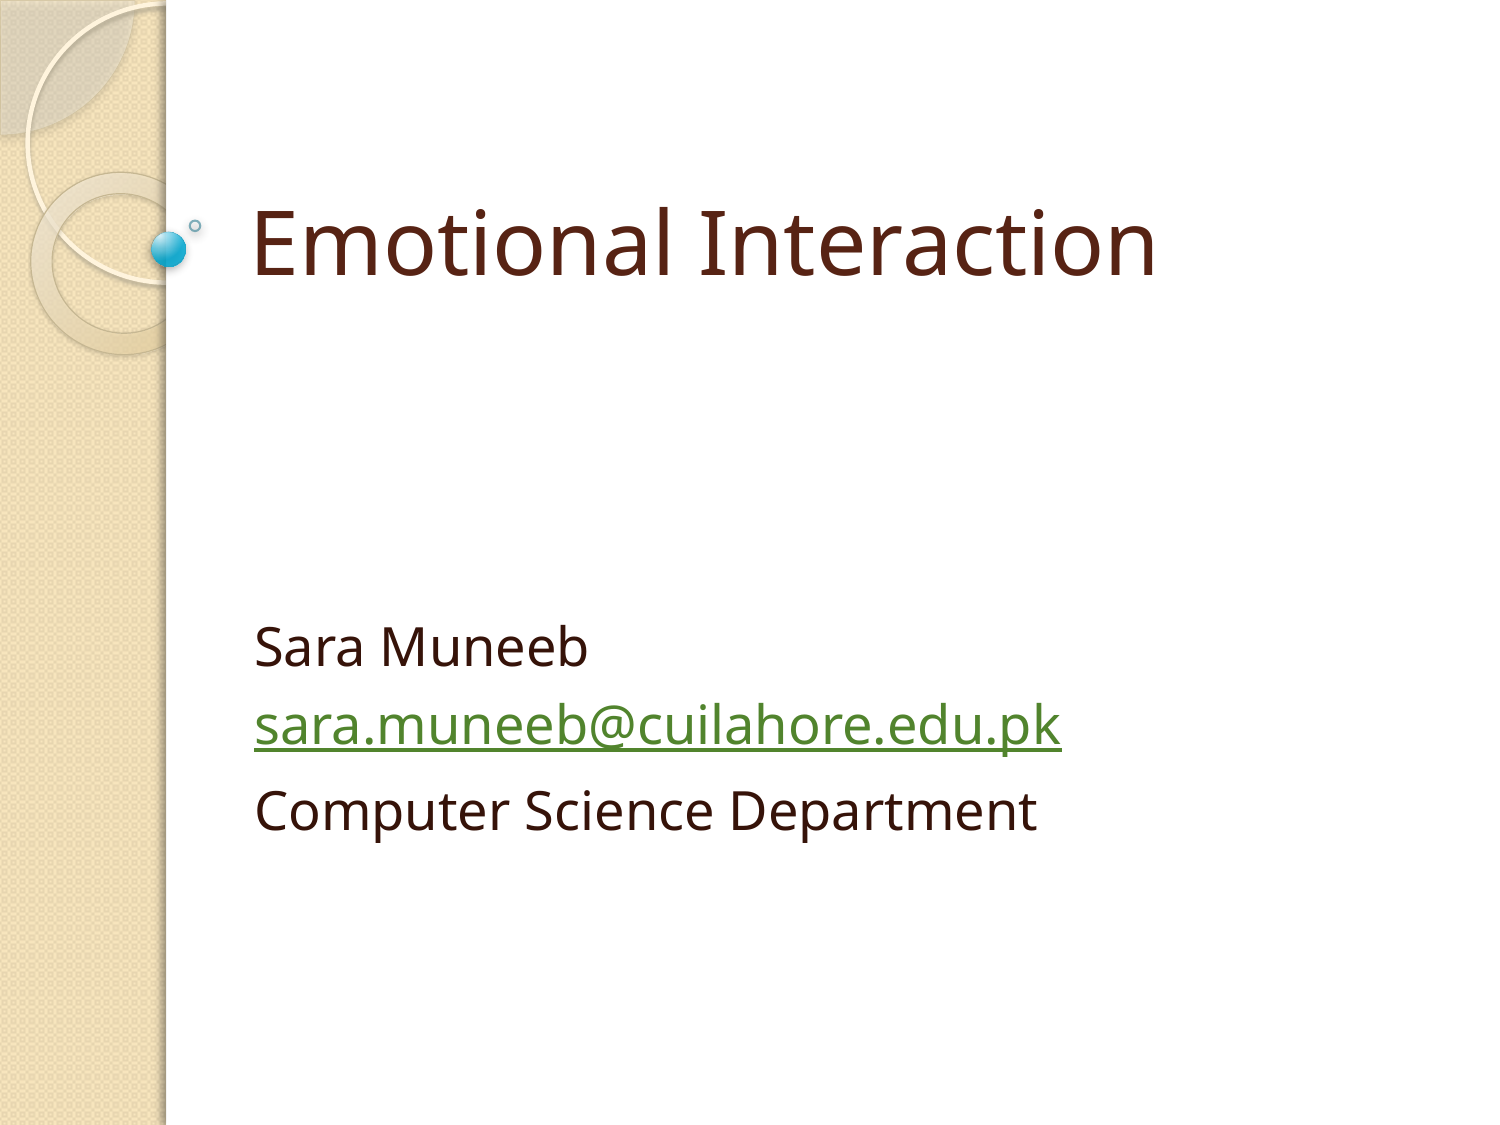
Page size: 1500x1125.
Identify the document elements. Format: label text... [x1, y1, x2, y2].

title Emotional Interaction [234, 59, 1450, 301]
subtitle Sara Muneeb sara.muneeb@cuilahore.edu.pk Computer Science Department [234, 612, 1450, 900]
